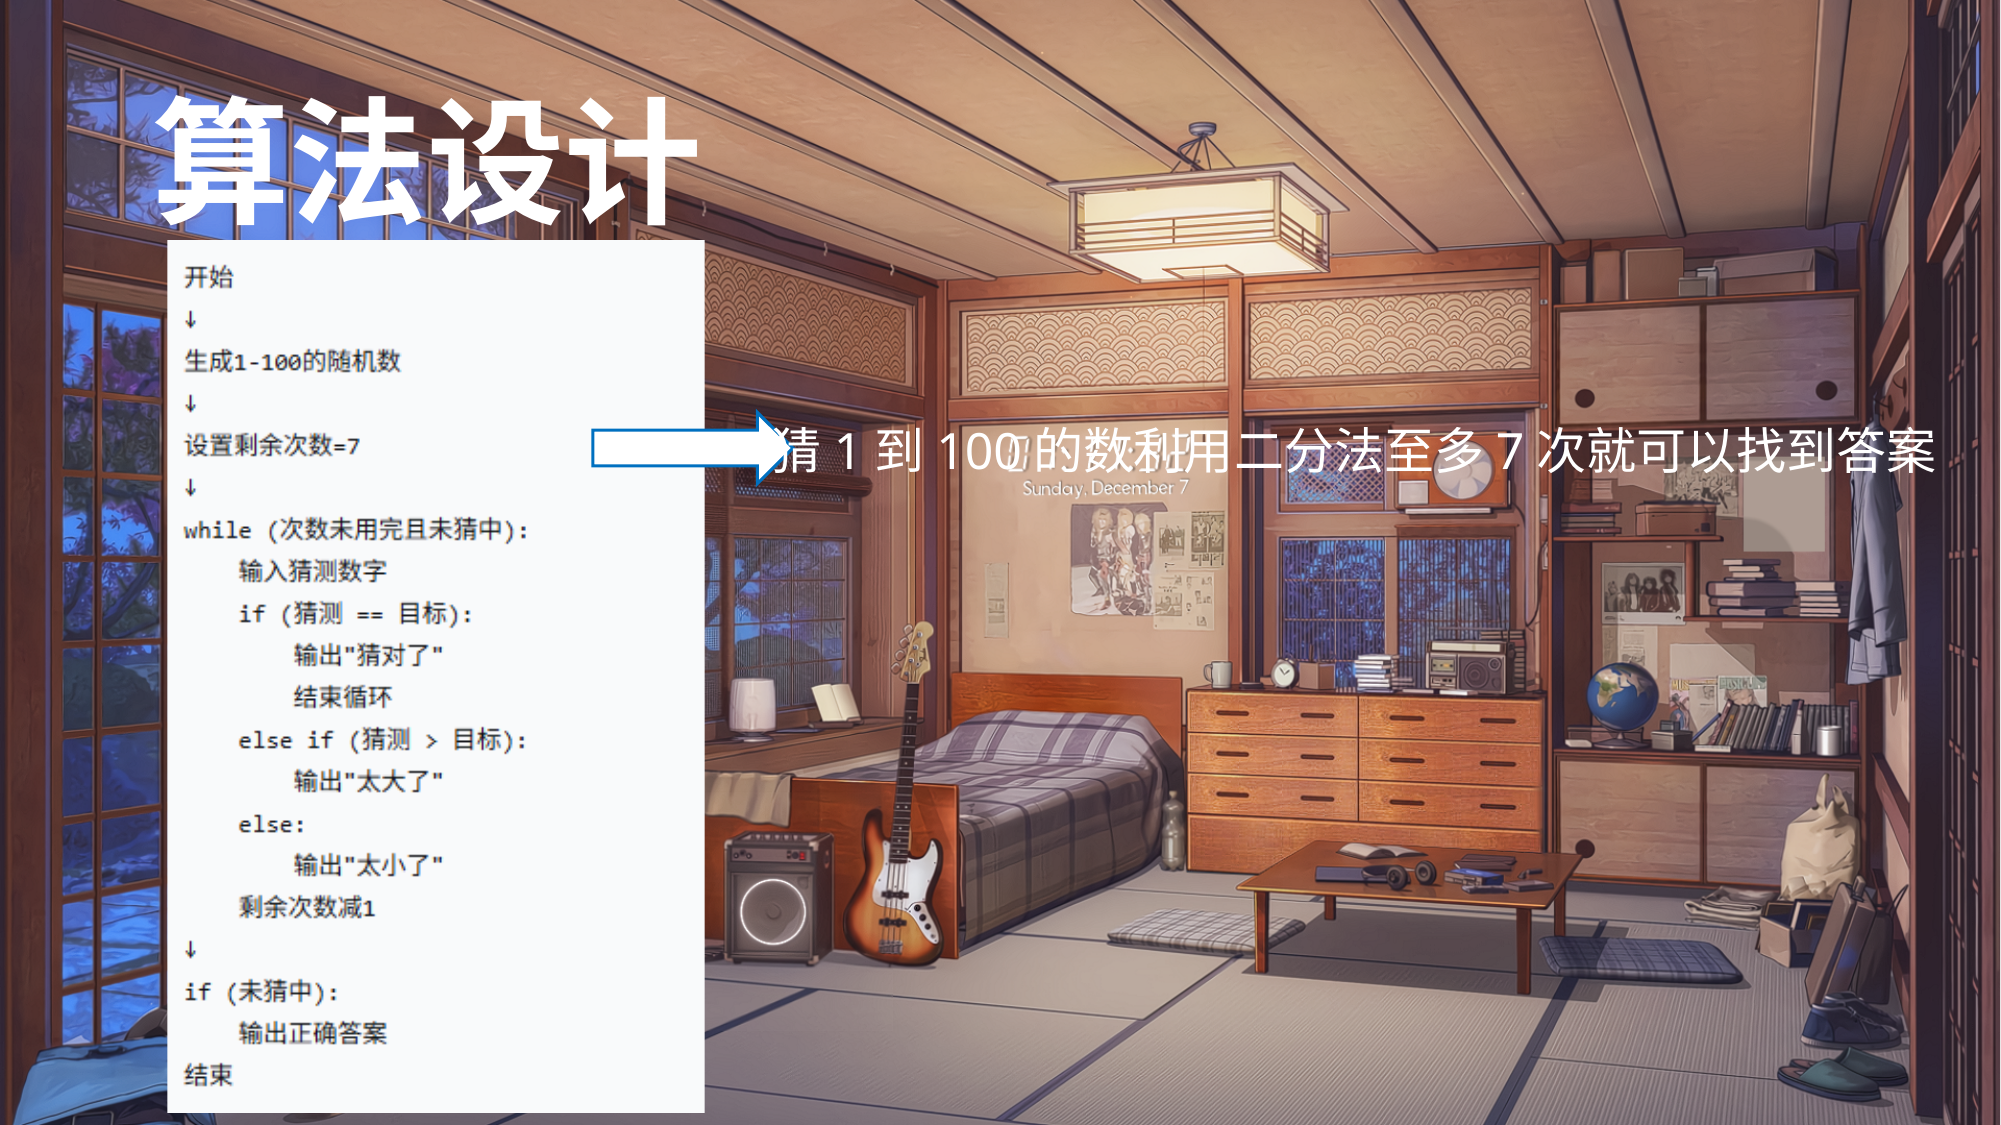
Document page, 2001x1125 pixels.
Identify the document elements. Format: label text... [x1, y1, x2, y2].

text_box 猜1到100的数利用二分法至多7次就可以找到答案 [757, 412, 1952, 488]
text_box [706, 408, 760, 488]
title 算法设计 [137, 59, 1863, 278]
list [166, 239, 706, 1114]
picture [0, 0, 2001, 1125]
